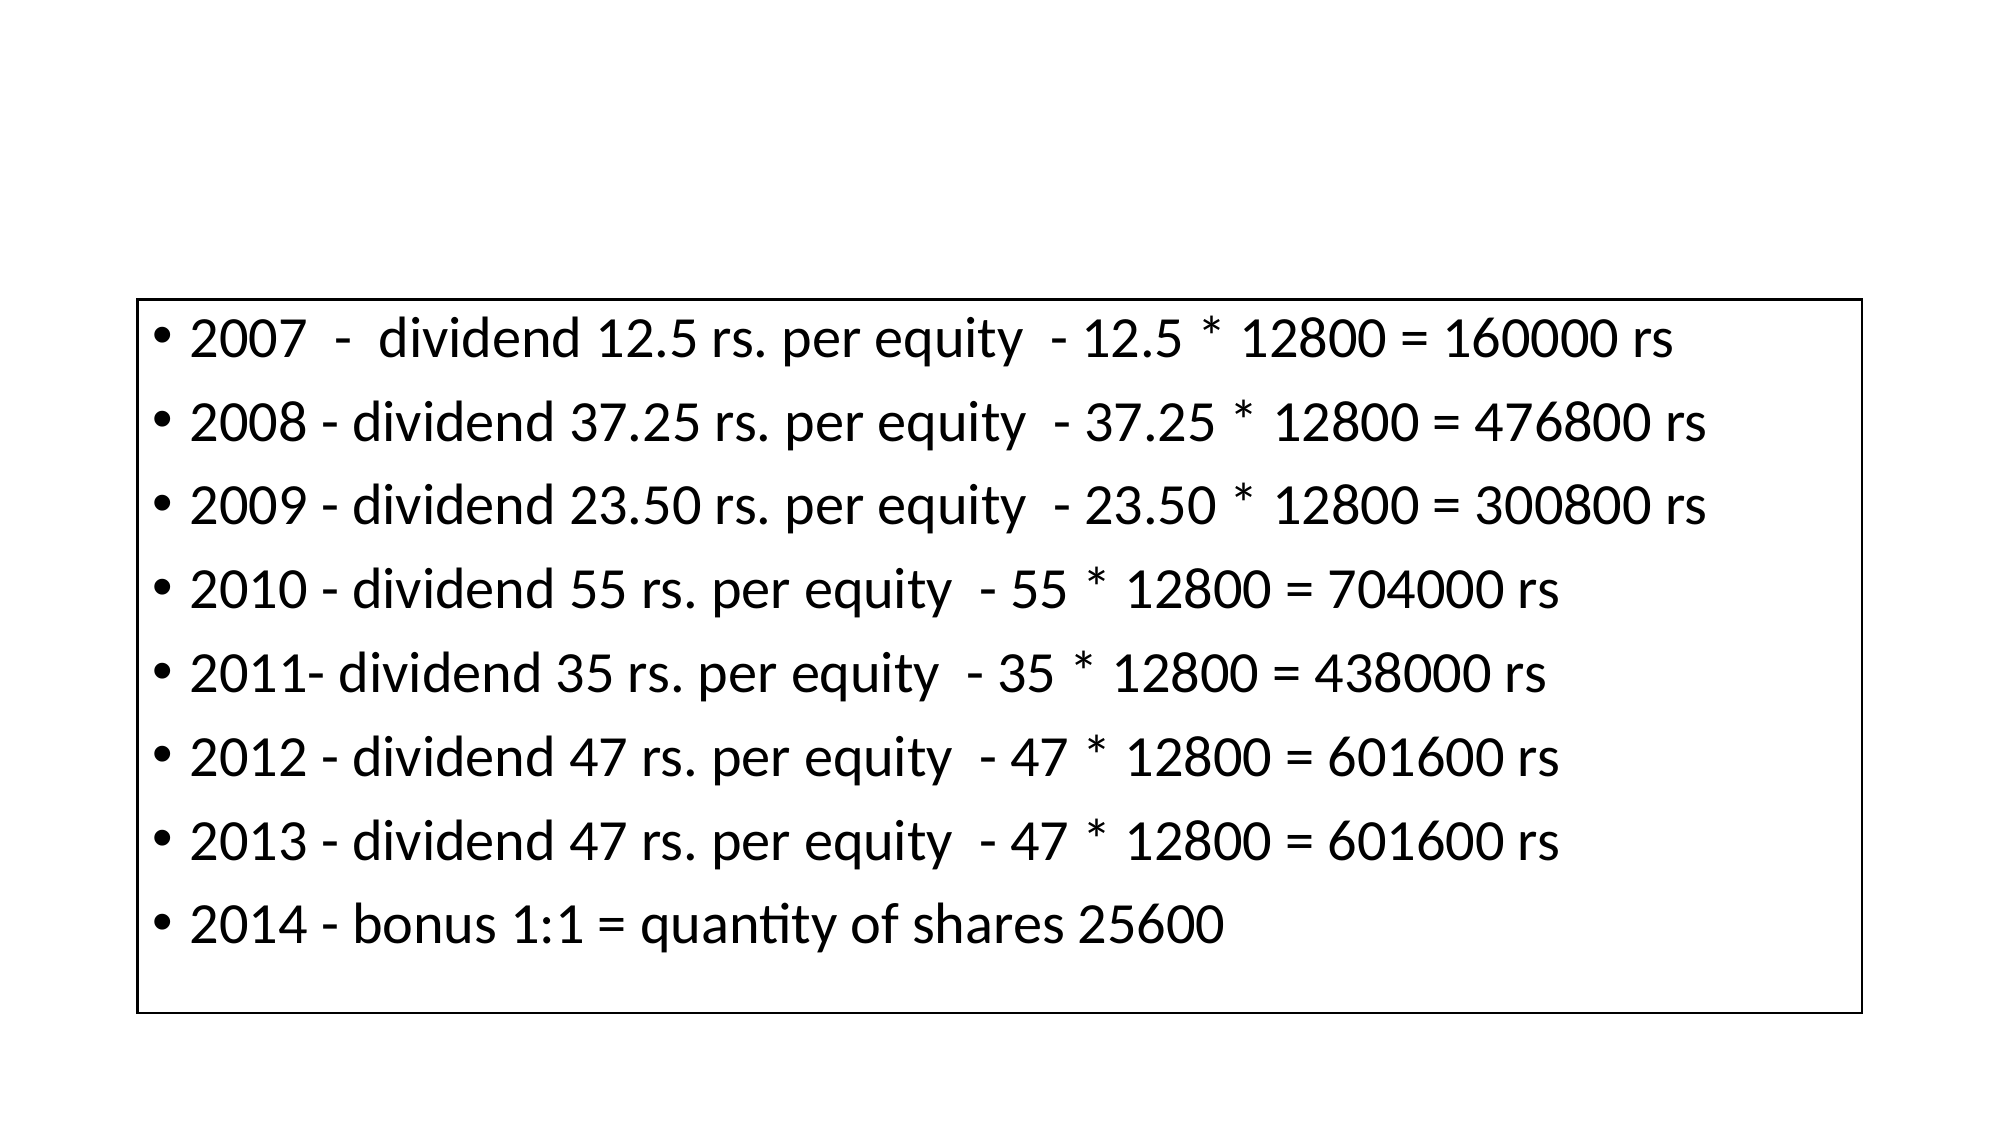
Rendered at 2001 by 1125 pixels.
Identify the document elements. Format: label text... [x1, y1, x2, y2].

list 2007 - dividend 12.5 rs. per equity - 12.5 * 12800 = 160000 rs 2008 - dividend 37.25 rs. per equity - 37.25 * 12800 = 476800 rs 2009 - dividend 23.50 rs. per equity - 23.50 * 12800 = 300800 rs 2010 - dividend 55 rs. per equity - 55 * 12800 = 704000 rs 2011- dividend 35 rs. per equity - 35 * 12800 = 438000 rs 2012 - dividend 47 rs. per equity - 47 * 12800 = 601600 rs 2013 - dividend 47 rs. per equity - 47 * 12800 = 601600 rs 2014 - bonus 1:1 = quantity of shares 25600 [136, 298, 1863, 1014]
